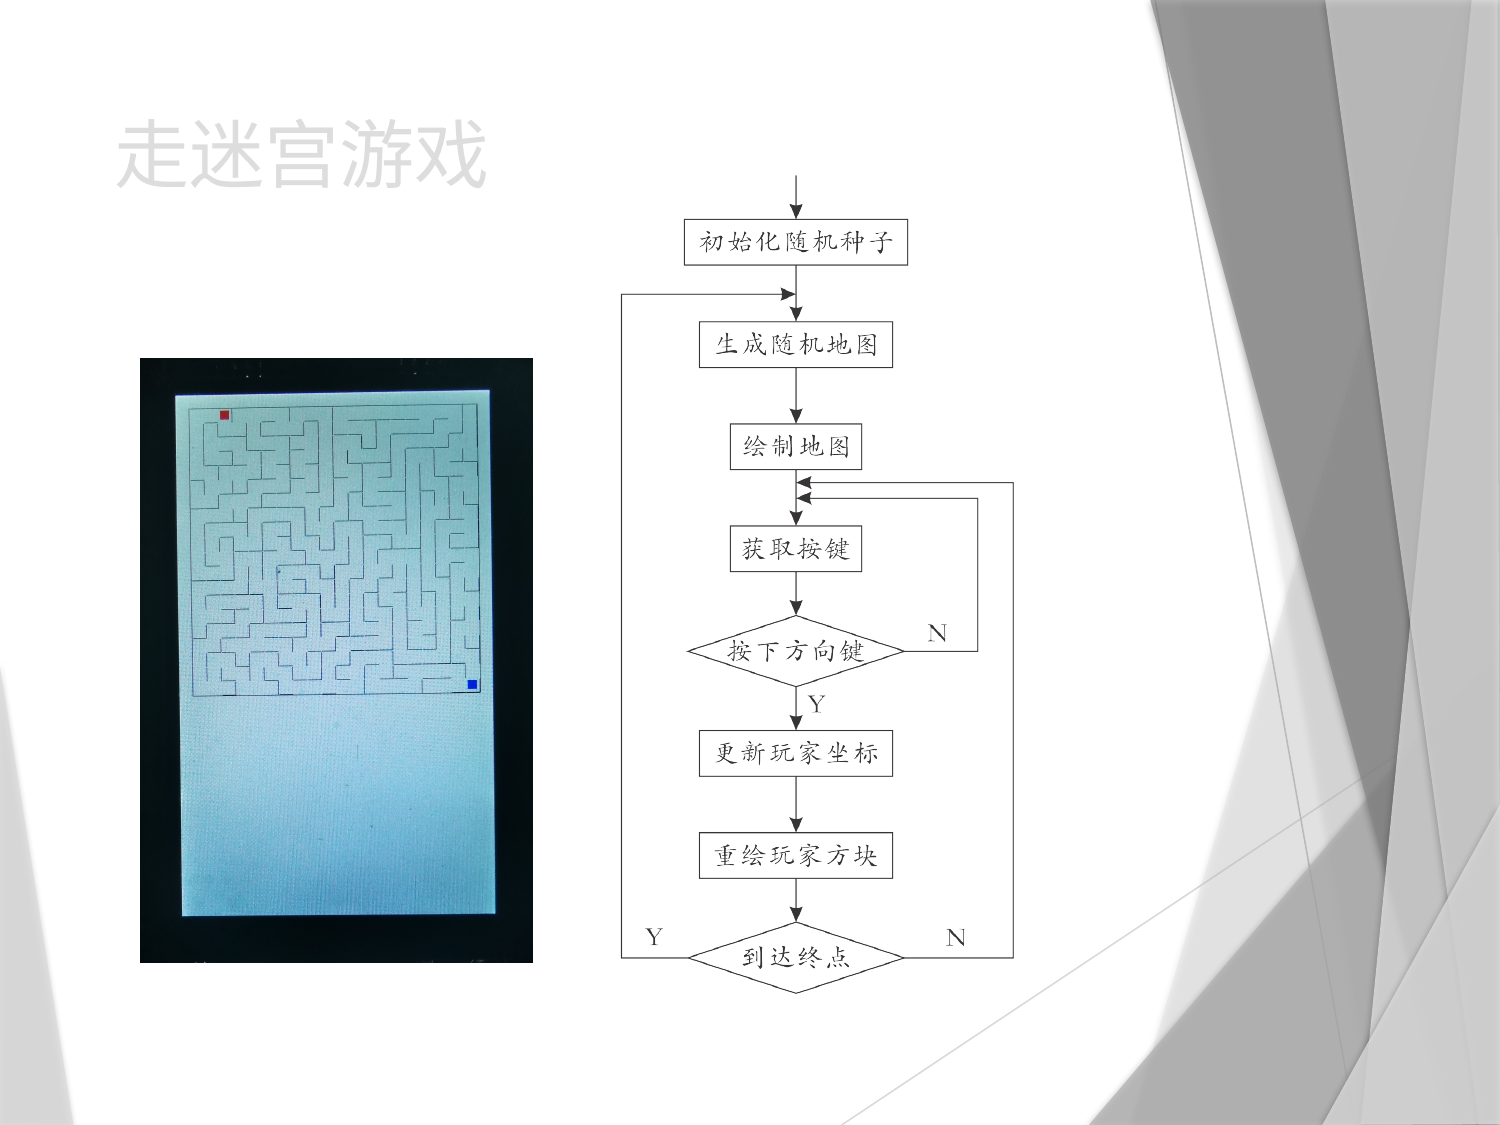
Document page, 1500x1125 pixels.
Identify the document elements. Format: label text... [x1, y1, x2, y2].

picture [620, 175, 1014, 995]
title 走迷宫游戏 [99, 99, 1142, 317]
picture [139, 358, 534, 963]
